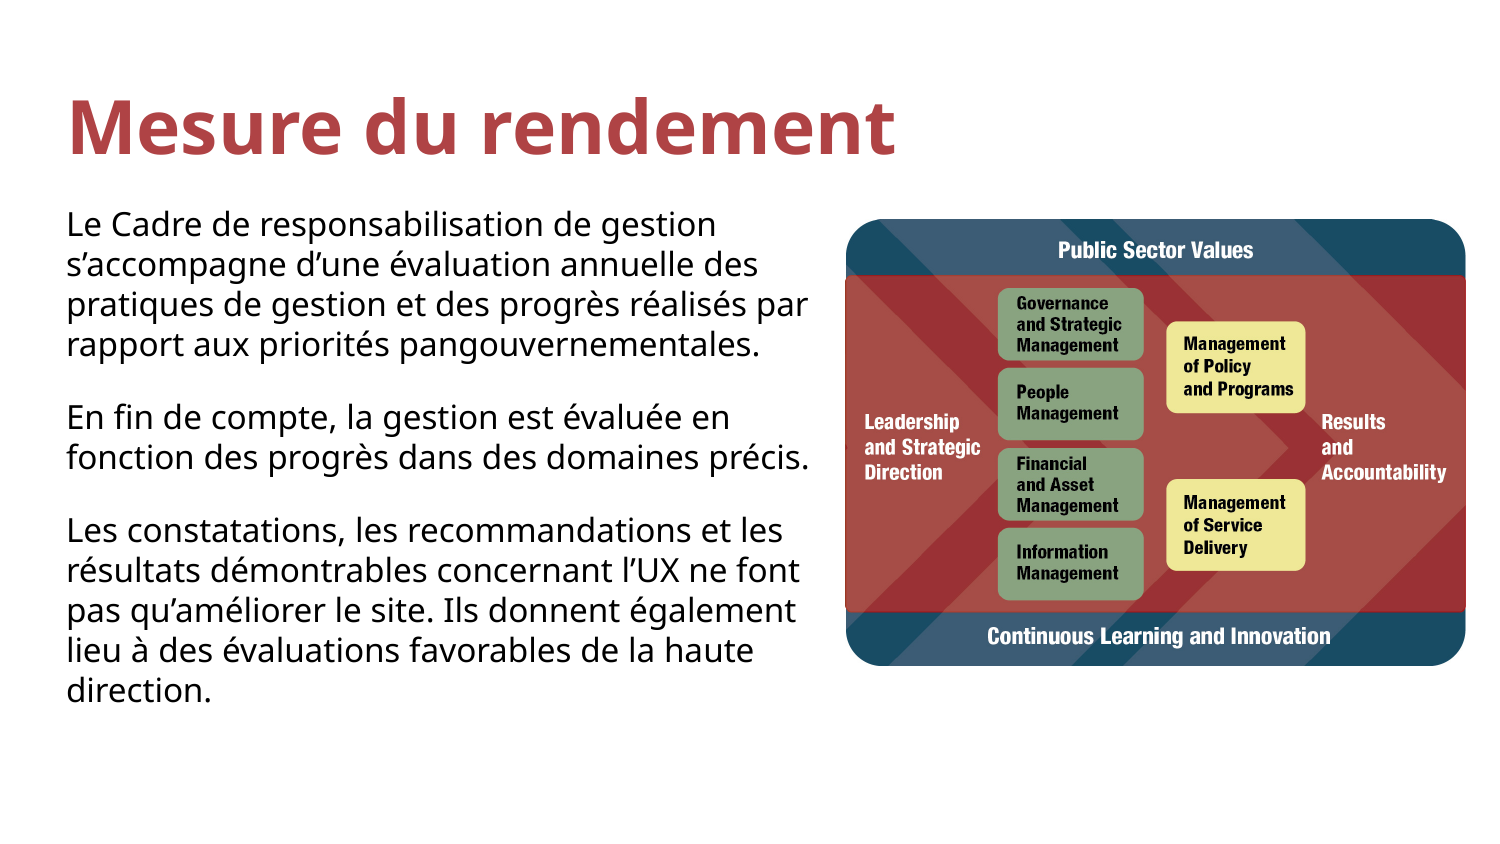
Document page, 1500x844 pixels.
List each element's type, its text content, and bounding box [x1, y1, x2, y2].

title Mesure du rendement [51, 64, 1449, 167]
picture [845, 219, 1466, 667]
list Le Cadre de responsabilisation de gestion s’accompagne d’une évaluation annuelle des pratiques de gestion et des progrès réalisés par rapport aux priorités pangouvernementales. En fin de compte, la gestion est évaluée en fonction des progrès dans des domaines précis. Les constatations, les recommandations et les résultats démontrables concernant l’UX ne font pas qu’améliorer le site. Ils donnent également lieu à des évaluations favorables de la haute direction. [51, 188, 830, 749]
